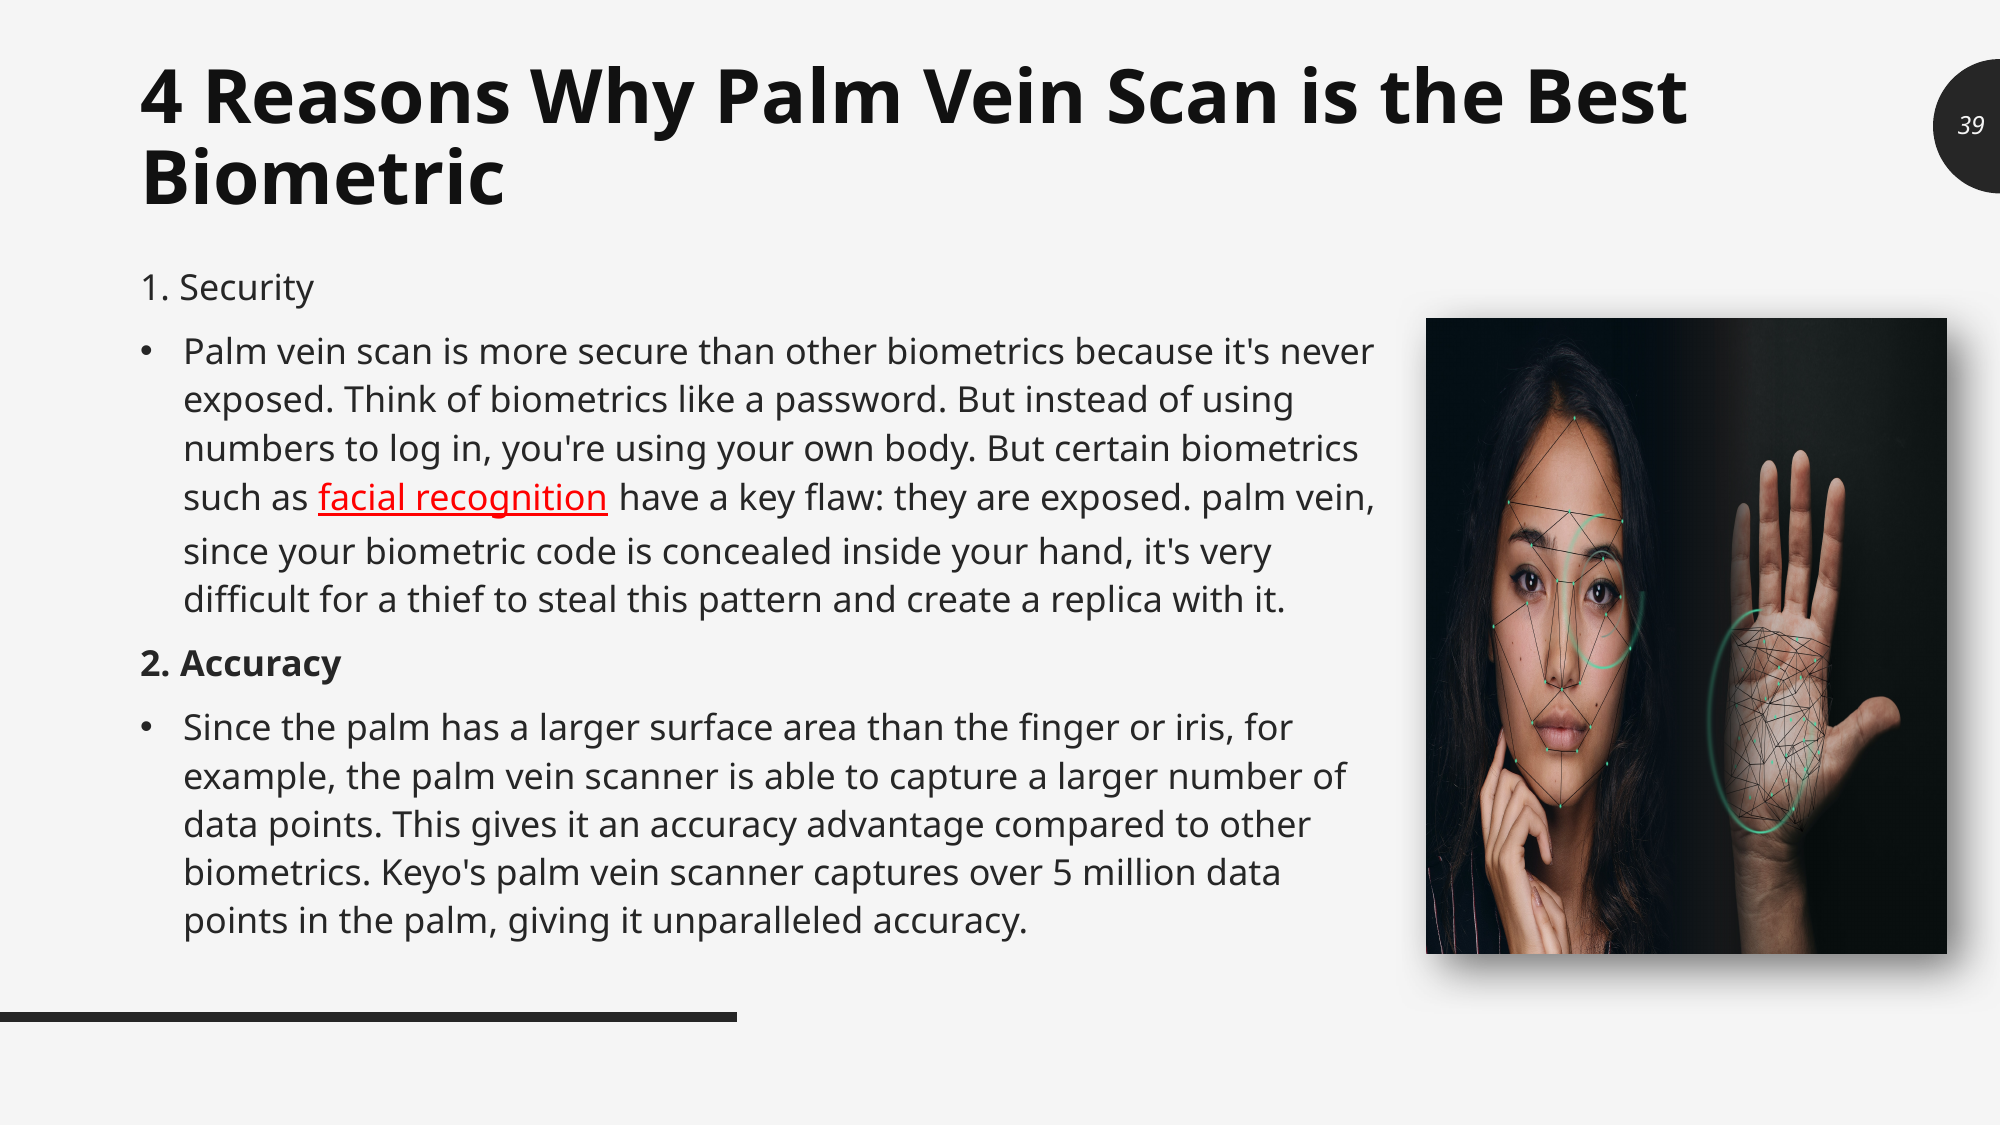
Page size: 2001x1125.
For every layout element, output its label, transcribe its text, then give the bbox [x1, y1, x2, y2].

title 4 Reasons Why Palm Vein Scan is the Best Biometric [125, 57, 1875, 223]
slide_number 39 [1933, 96, 2000, 157]
list 1. Security Palm vein scan is more secure than other biometrics because it's never exposed. Think of biometrics like a password. But instead of using numbers to log in, you're using your own body. But certain biometrics such as facial recognition have a key flaw: they are exposed. palm vein, since your biometric code is concealed inside your hand, it's very difficult for a thief to steal this pattern and create a replica with it. 2. Accuracy Since the palm has a larger surface area than the finger or iris, for example, the palm vein scanner is able to capture a larger number of data points. This gives it an accuracy advantage compared to other biometrics. Keyo's palm vein scanner captures over 5 million data points in the palm, giving it unparalleled accuracy. [125, 251, 1410, 954]
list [1426, 318, 1947, 954]
